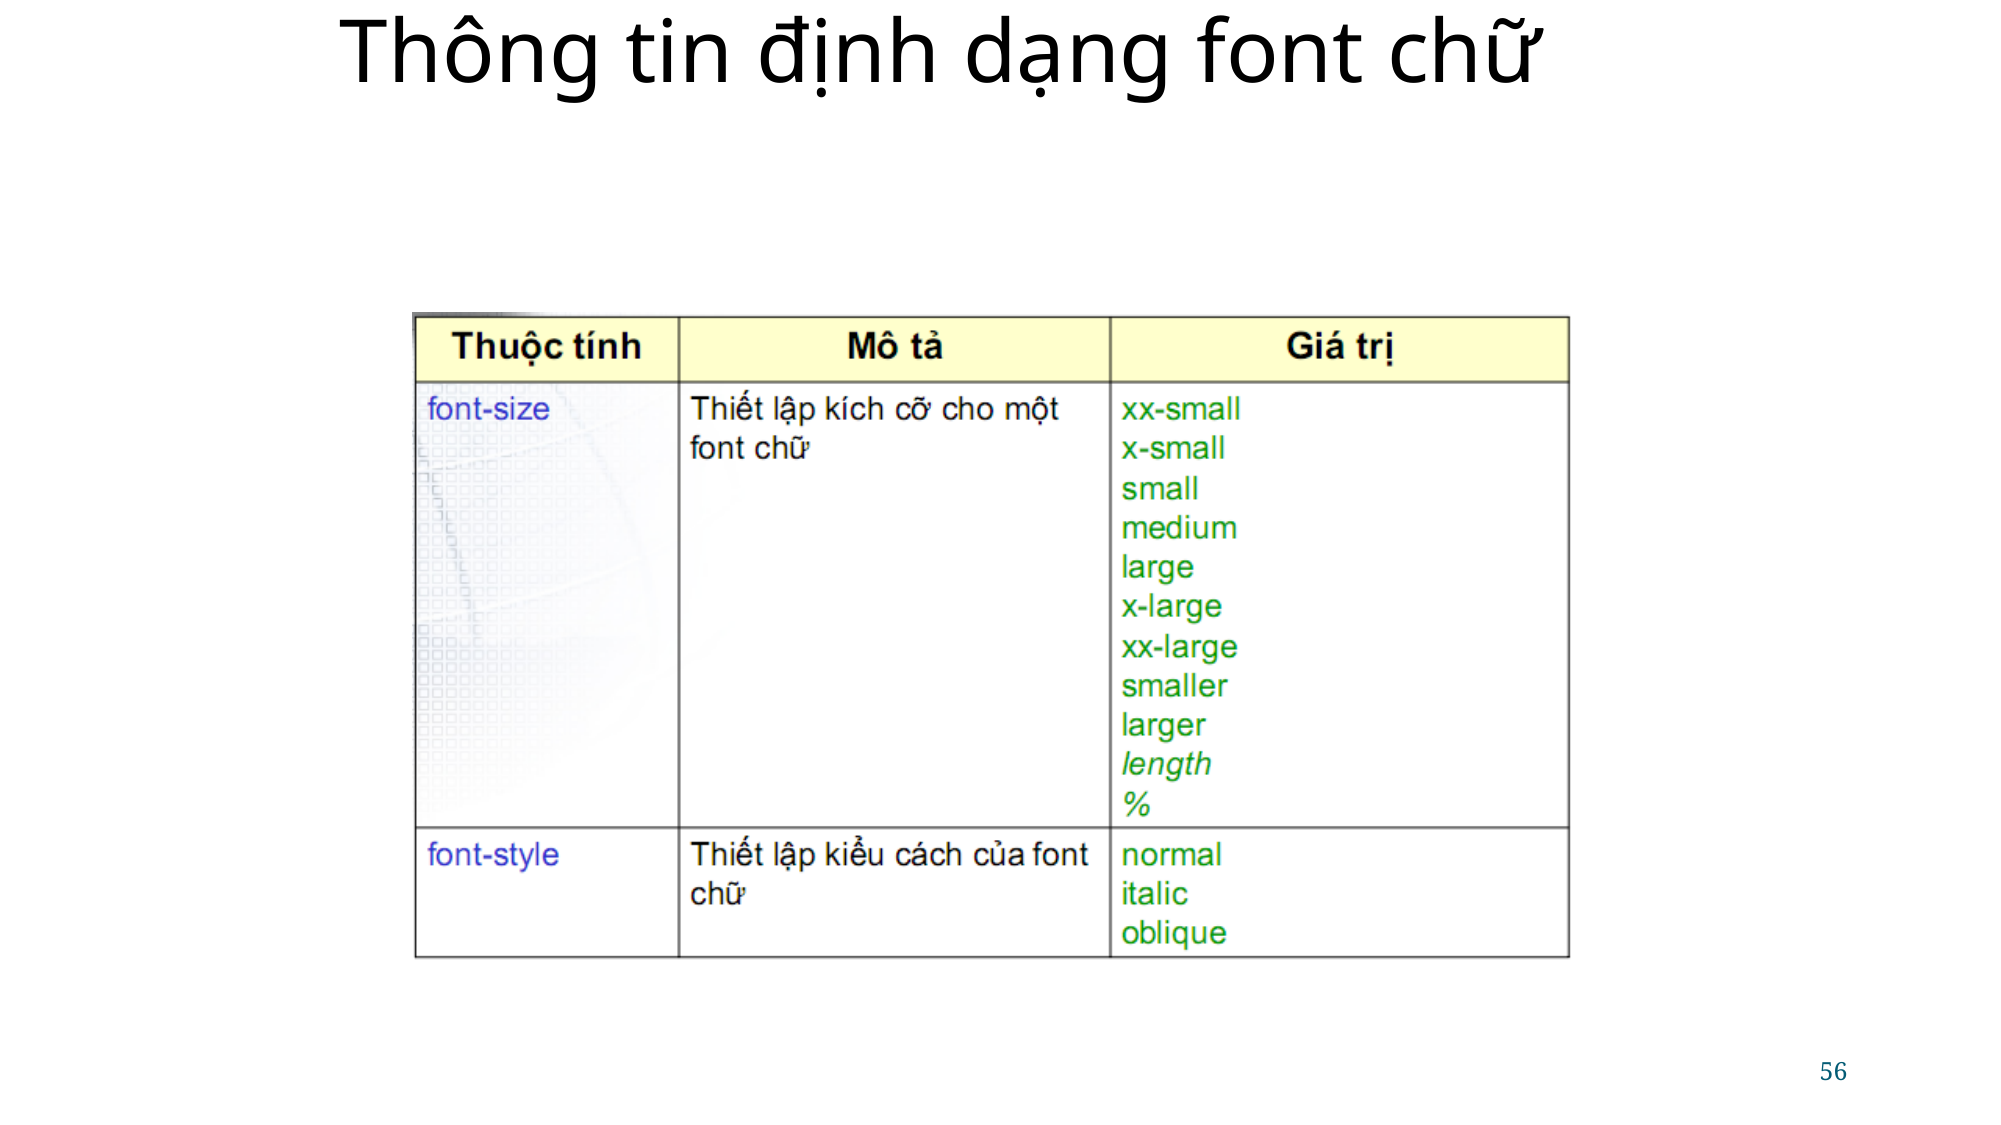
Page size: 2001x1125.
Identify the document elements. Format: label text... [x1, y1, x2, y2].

picture [412, 312, 1575, 961]
slide_number 56 [1412, 1042, 1863, 1103]
title Thông tin định dạng font chữ [324, 0, 1713, 110]
